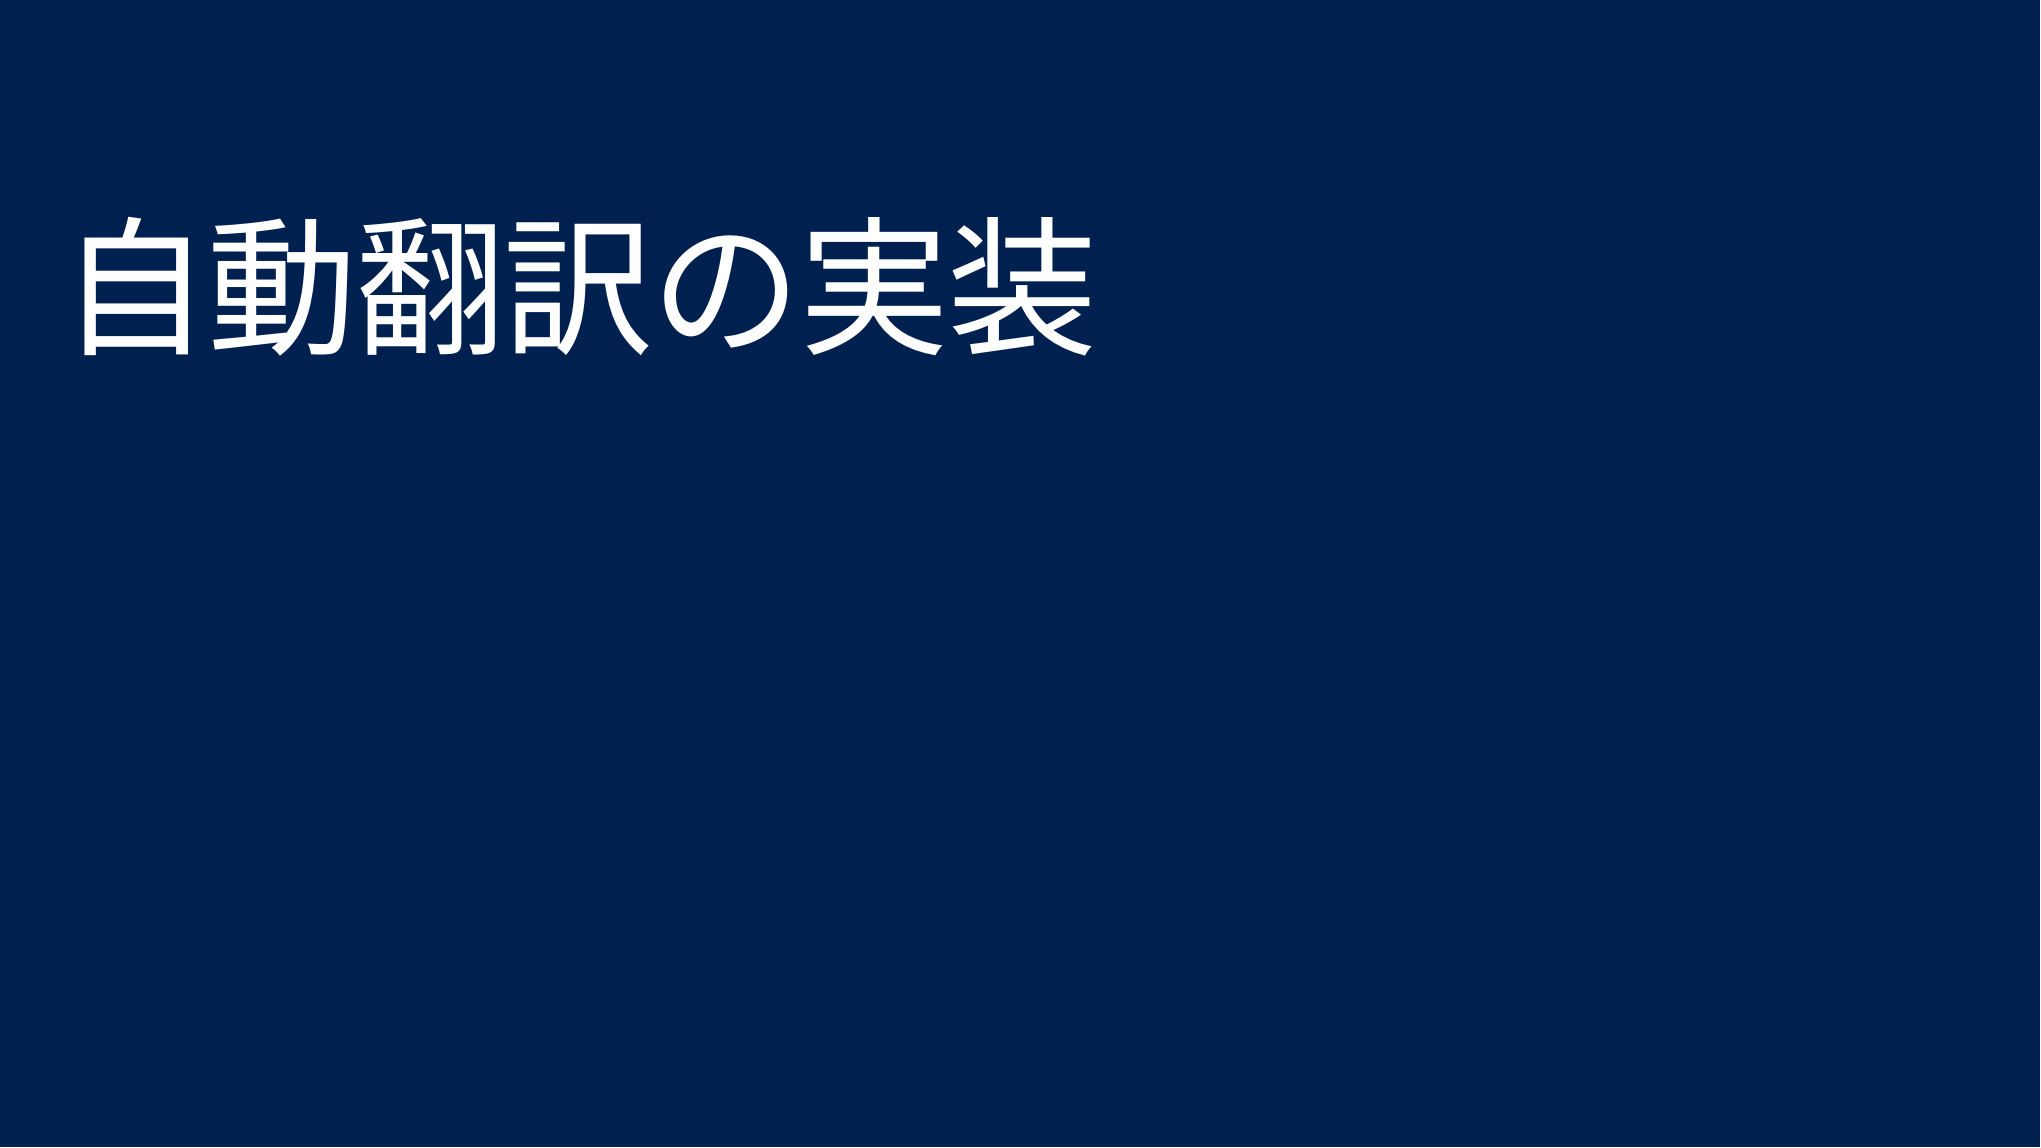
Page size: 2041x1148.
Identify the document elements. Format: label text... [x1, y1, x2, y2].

title 自動翻訳の実装 [45, 198, 1695, 556]
